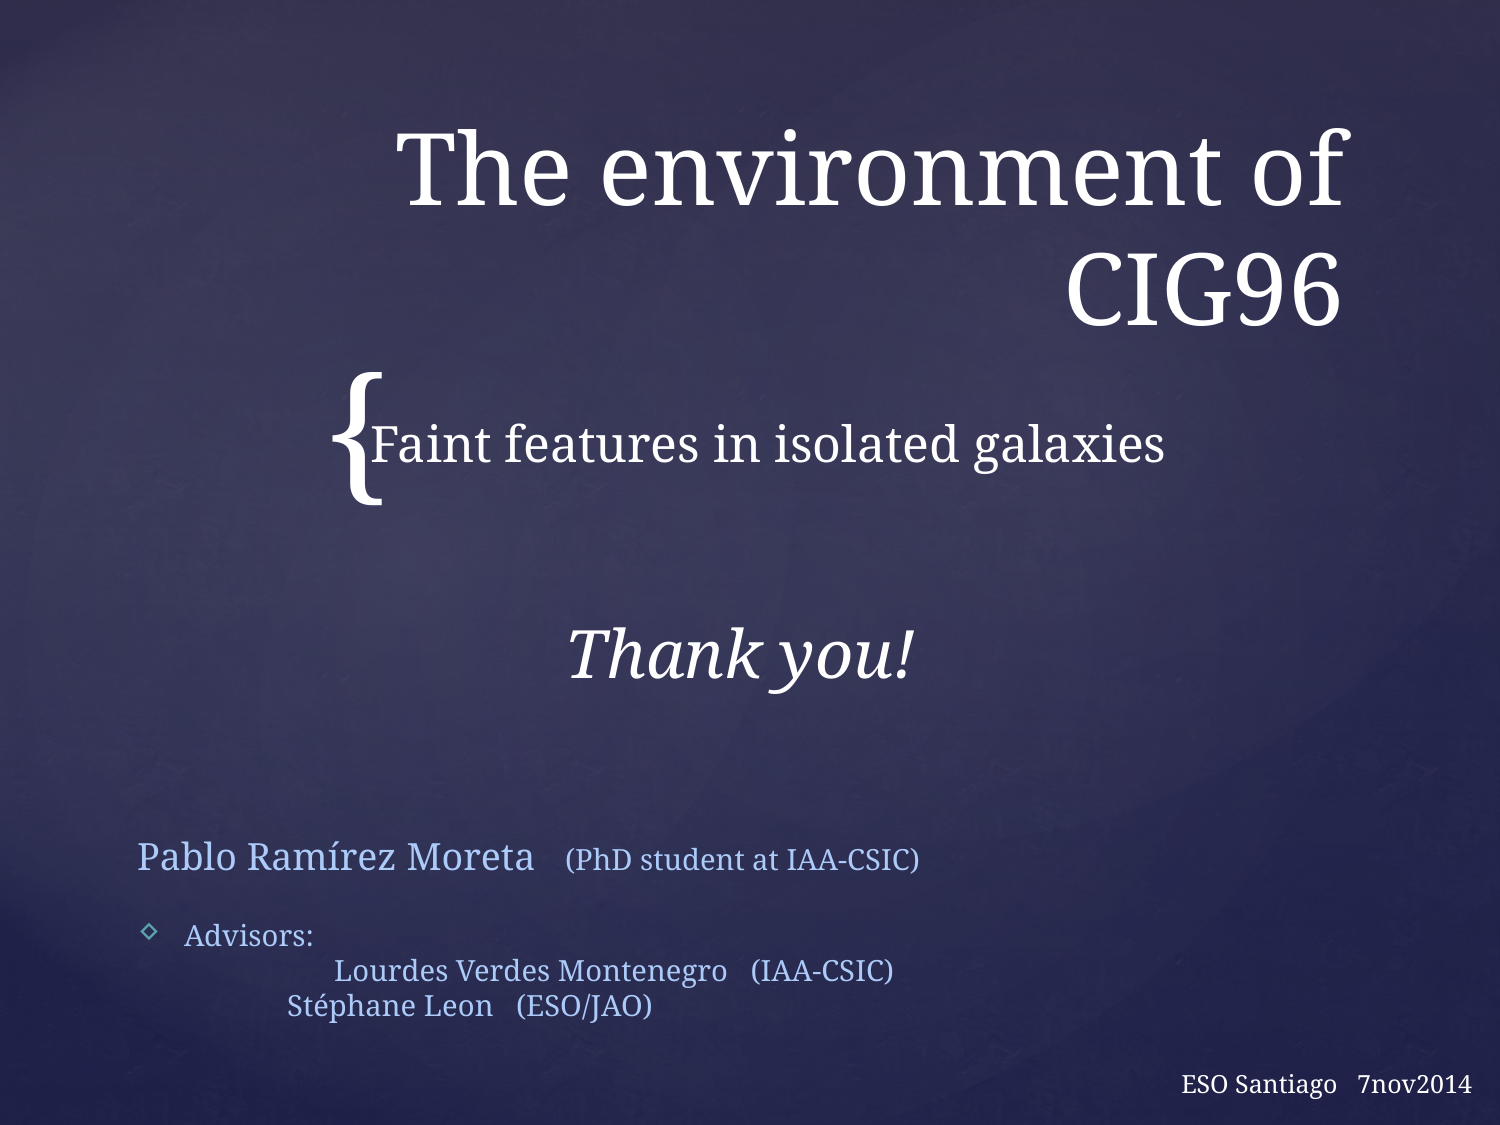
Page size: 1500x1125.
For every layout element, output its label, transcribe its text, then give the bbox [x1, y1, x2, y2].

text_box ESO Santiago 7nov2014 [1166, 1061, 1488, 1107]
text_box Thank you! [550, 604, 931, 700]
text_box Faint features in isolated galaxies [355, 404, 1182, 480]
text_box The environment of CIG96 [122, 220, 1360, 354]
text_box Pablo Ramírez Moreta (PhD student at IAA-CSIC) Advisors: Lourdes Verdes Montenegro (IAA-CSIC) Stéphane Leon (ESO/JAO) [122, 825, 1155, 1030]
text_box { [307, 370, 1389, 483]
